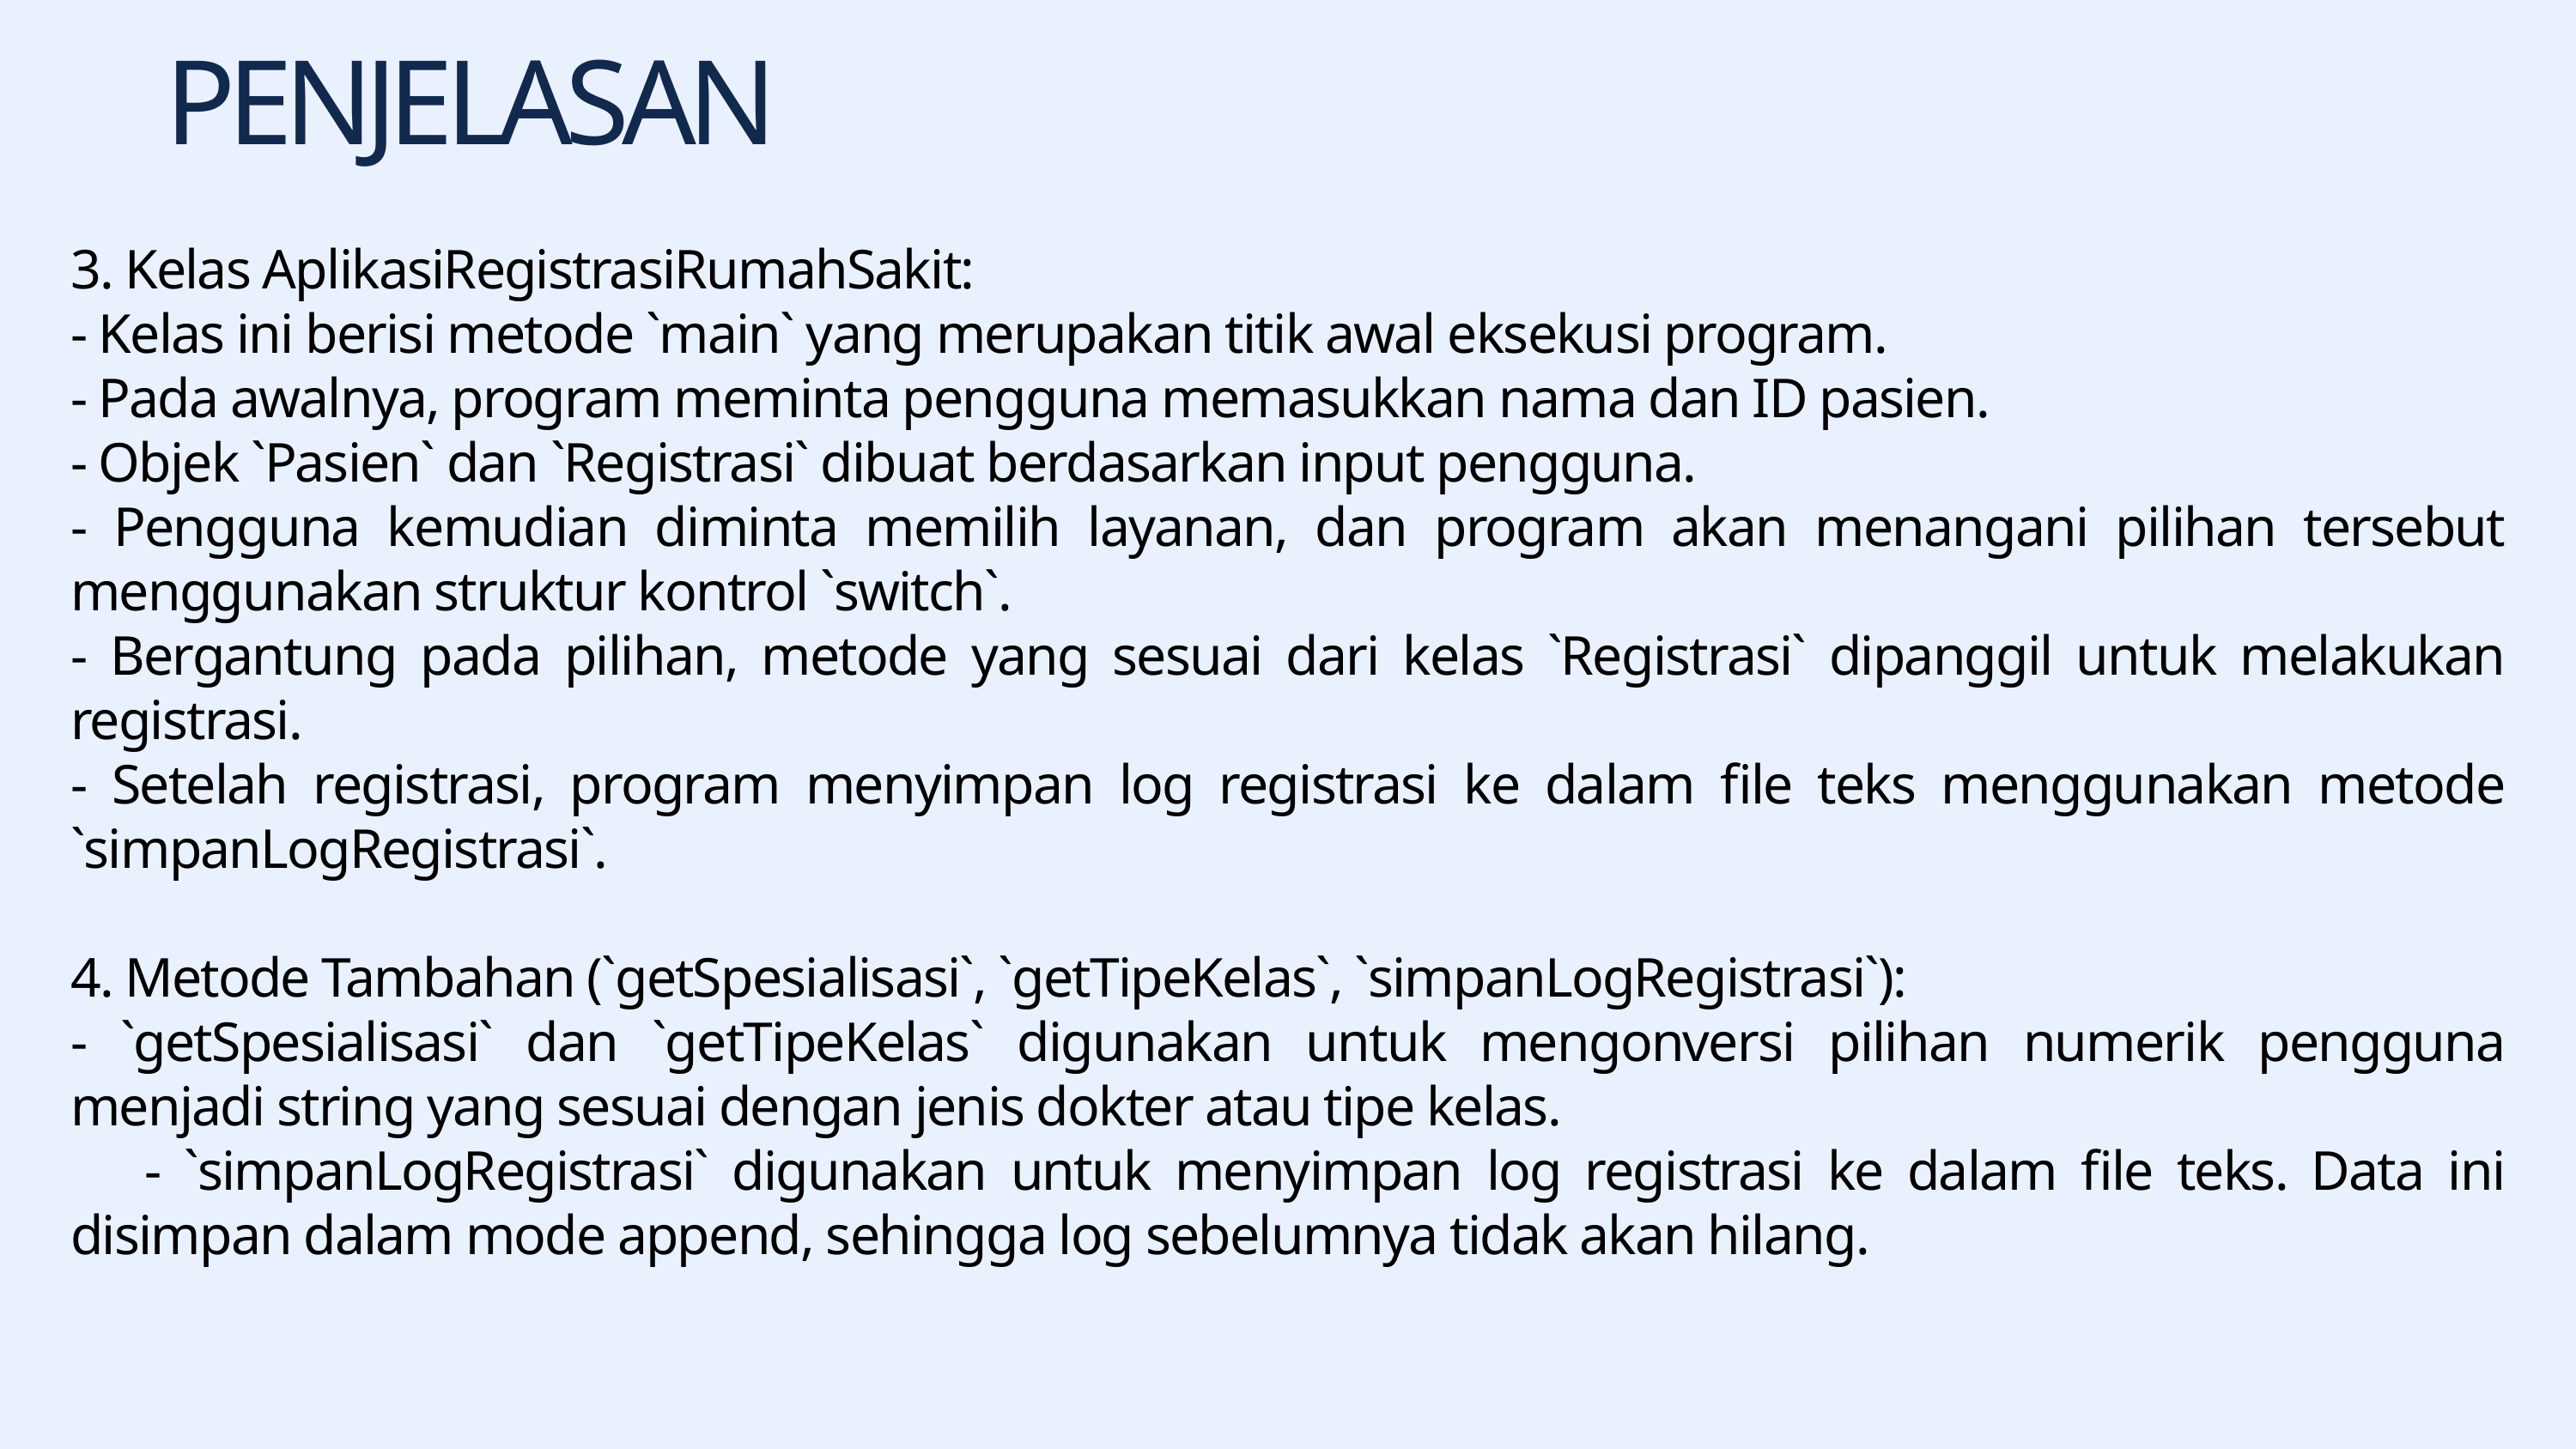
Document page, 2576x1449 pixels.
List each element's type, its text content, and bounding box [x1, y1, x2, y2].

text_box 3. Kelas AplikasiRegistrasiRumahSakit: - Kelas ini berisi metode `main` yang merupakan titik awal eksekusi program. - Pada awalnya, program meminta pengguna memasukkan nama dan ID pasien. - Objek `Pasien` dan `Registrasi` dibuat berdasarkan input pengguna. - Pengguna kemudian diminta memilih layanan, dan program akan menangani pilihan tersebut menggunakan struktur kontrol `switch`. - Bergantung pada pilihan, metode yang sesuai dari kelas `Registrasi` dipanggil untuk melakukan registrasi. - Setelah registrasi, program menyimpan log registrasi ke dalam file teks menggunakan metode `simpanLogRegistrasi`. 4. Metode Tambahan (`getSpesialisasi`, `getTipeKelas`, `simpanLogRegistrasi`): - `getSpesialisasi` dan `getTipeKelas` digunakan untuk mengonversi pilihan numerik pengguna menjadi string yang sesuai dengan jenis dokter atau tipe kelas. - `simpanLogRegistrasi` digunakan untuk menyimpan log registrasi ke dalam file teks. Data ini disimpan dalam mode append, sehingga log sebelumnya tidak akan hilang. [70, 171, 2506, 1331]
text_box PENJELASAN [165, 66, 1009, 168]
